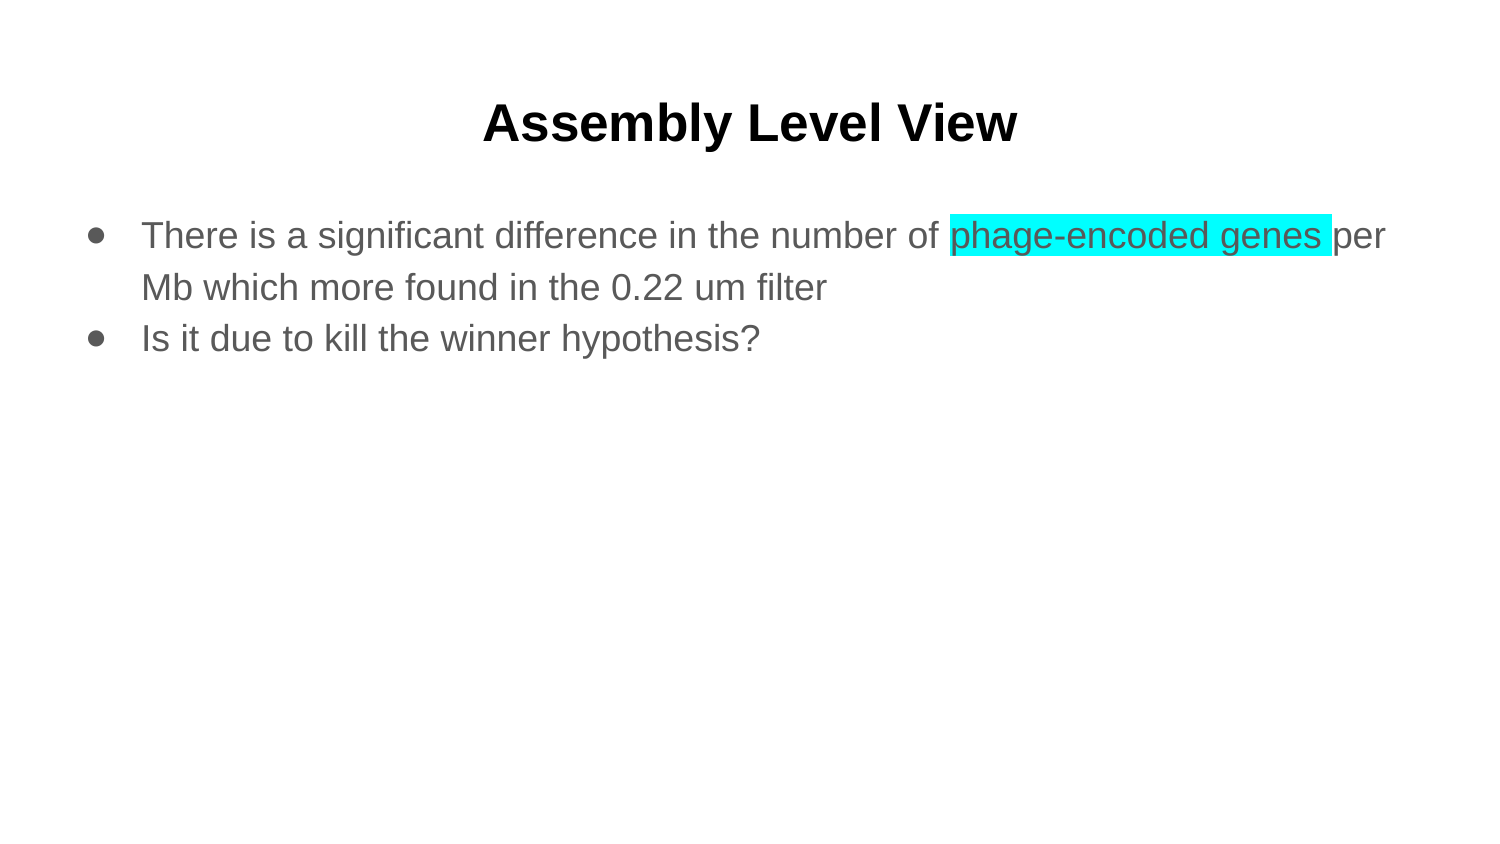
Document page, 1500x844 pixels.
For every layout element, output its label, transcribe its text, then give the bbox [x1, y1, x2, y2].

list There is a significant difference in the number of phage-encoded genes per Mb which more found in the 0.22 um filter Is it due to kill the winner hypothesis? [51, 189, 1437, 750]
title Assembly Level View [51, 72, 1449, 167]
